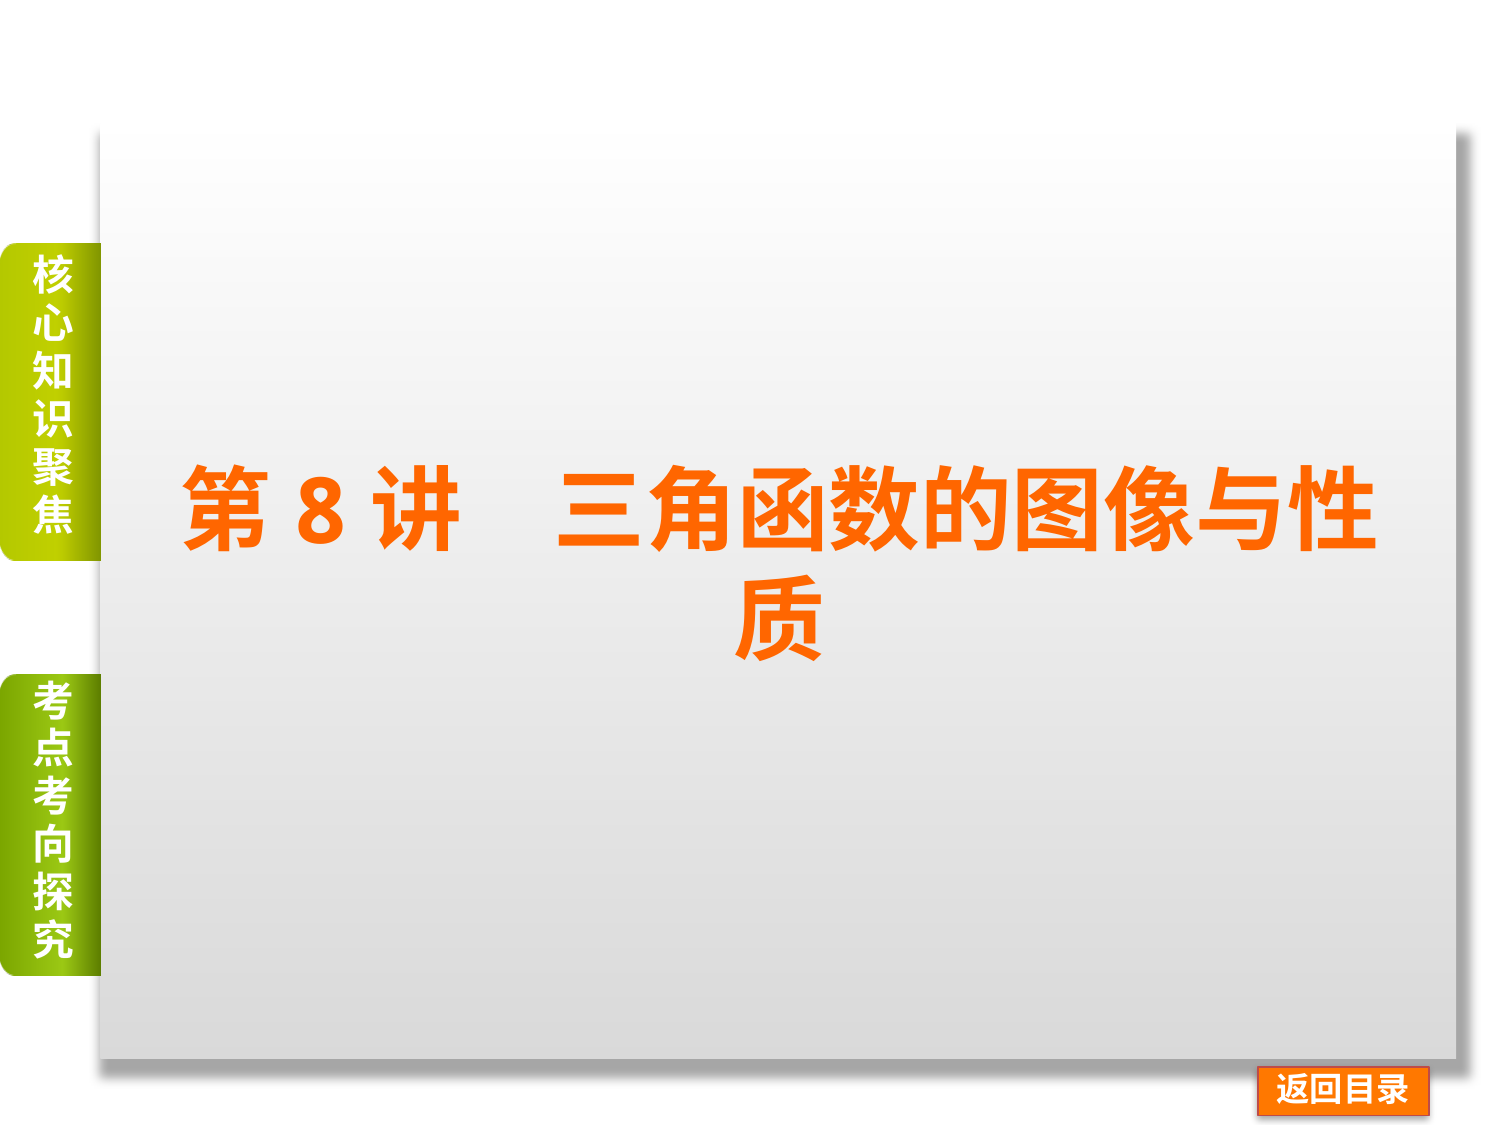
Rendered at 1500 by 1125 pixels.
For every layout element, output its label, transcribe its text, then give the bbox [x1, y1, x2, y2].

picture [0, 243, 101, 561]
text_box 第8讲 三角函数的图像与性质 [147, 444, 1412, 679]
picture [0, 673, 101, 977]
text_box 返回目录 [1257, 1066, 1430, 1116]
